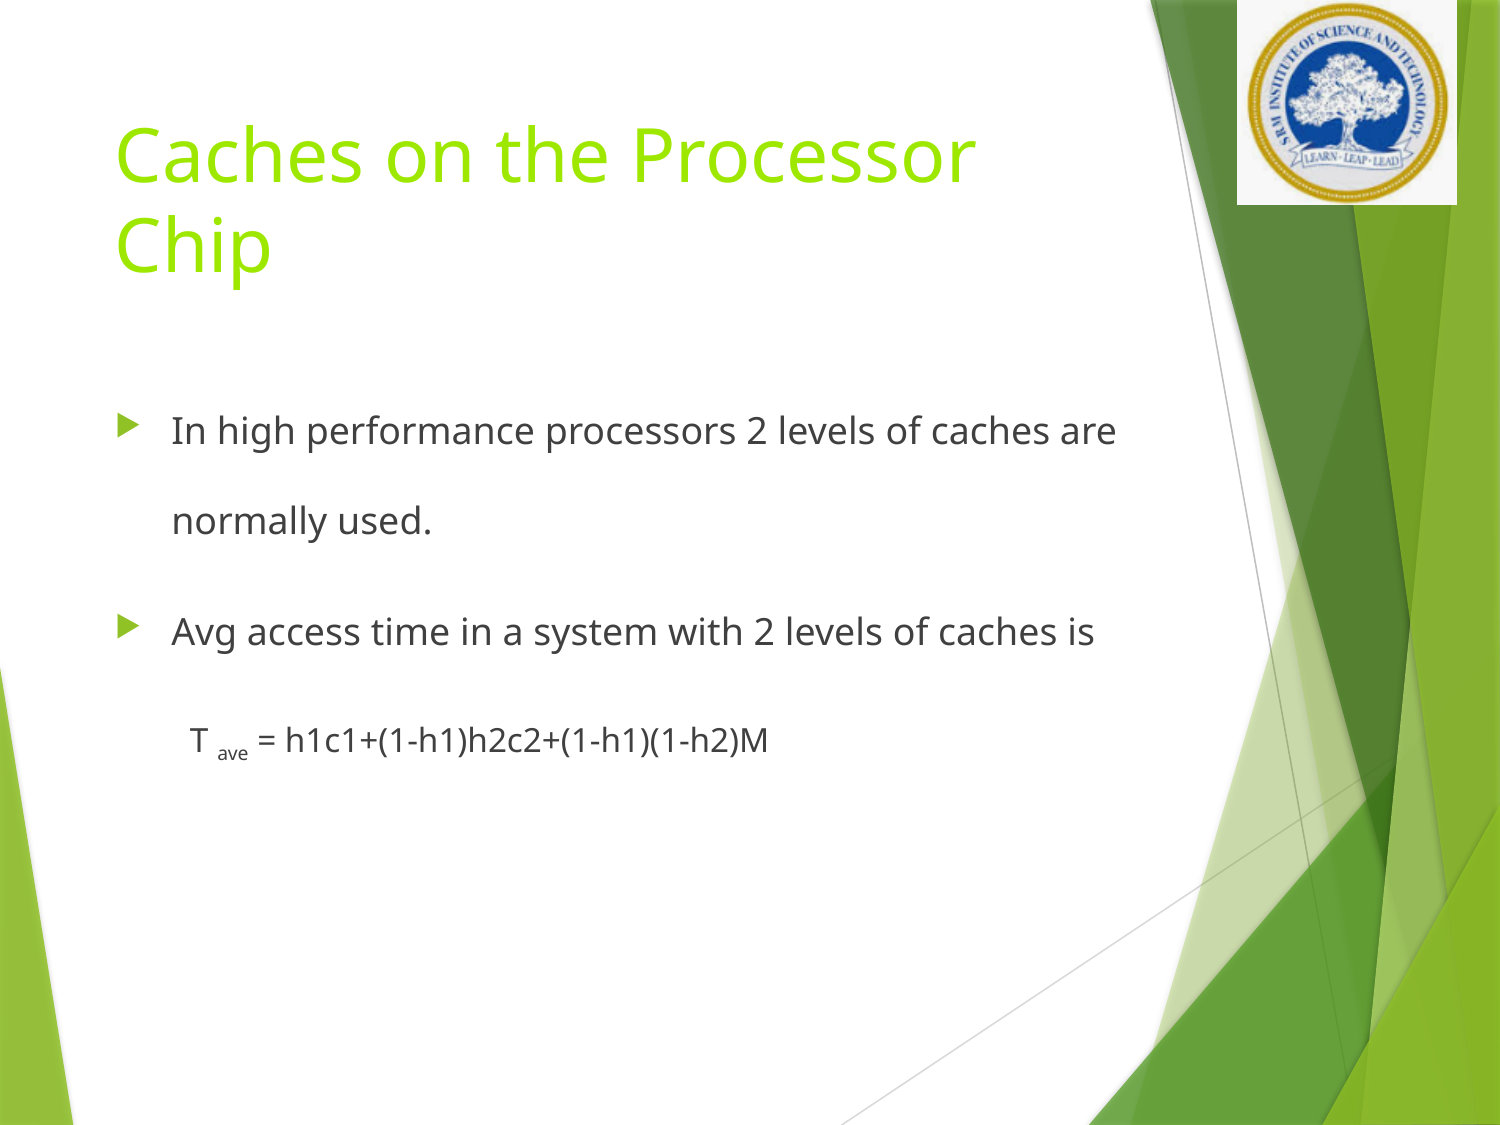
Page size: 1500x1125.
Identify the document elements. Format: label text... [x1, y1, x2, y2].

list In high performance processors 2 levels of caches are normally used. Avg access time in a system with 2 levels of caches is T ave = h1c1+(1-h1)h2c2+(1-h1)(1-h2)M [99, 354, 1142, 992]
picture [1236, 0, 1457, 206]
title Caches on the Processor Chip [99, 99, 1142, 317]
